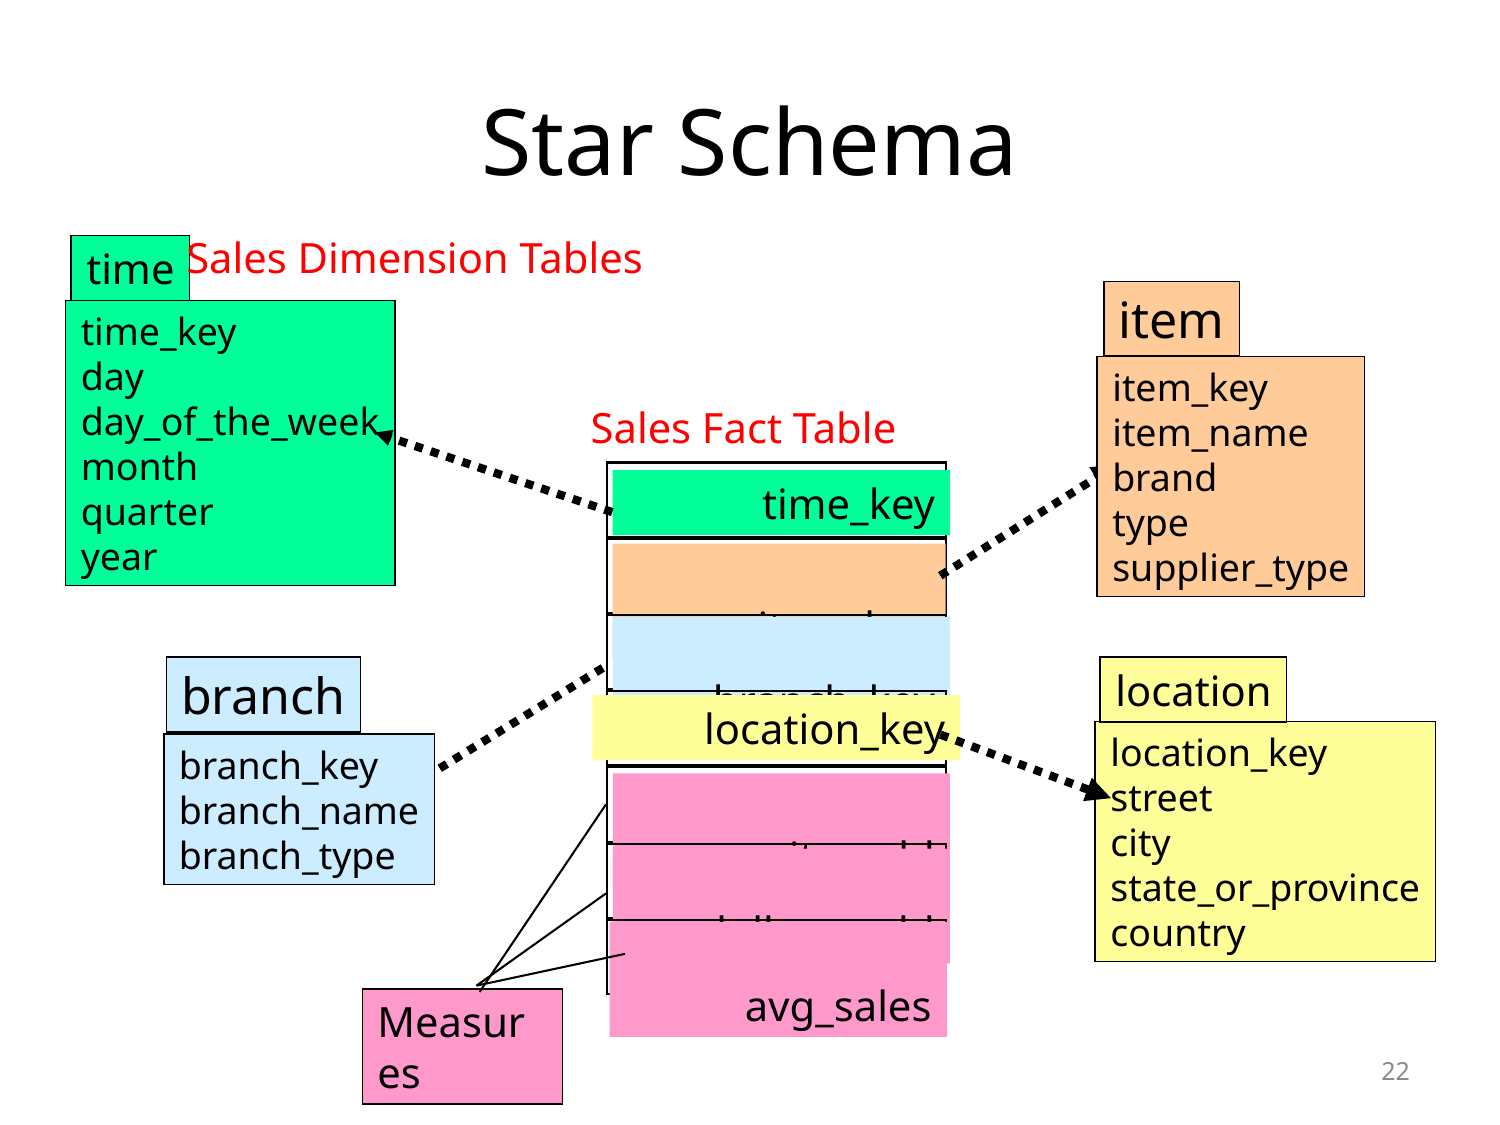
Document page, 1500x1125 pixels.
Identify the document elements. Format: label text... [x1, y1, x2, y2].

text_box dollars_sold [612, 848, 950, 964]
text_box [607, 691, 946, 695]
text_box [607, 462, 946, 511]
text_box Sales Fact Table [575, 394, 912, 460]
text_box avg_sales [609, 921, 947, 1037]
title Star Schema [75, 45, 1425, 233]
text_box [607, 843, 946, 918]
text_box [1108, 656, 1423, 965]
text_box [607, 538, 946, 613]
text_box [607, 761, 946, 766]
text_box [74, 235, 387, 589]
text_box [1078, 295, 1488, 1002]
text_box Sales Dimension Tables [171, 224, 659, 290]
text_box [175, 656, 423, 887]
text_box [1097, 787, 1102, 800]
text_box units_sold [612, 773, 950, 848]
text_box Measures [362, 988, 563, 1104]
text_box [1108, 280, 1353, 599]
text_box [607, 767, 946, 842]
text_box [607, 511, 946, 537]
text_box location_key [592, 695, 961, 761]
text_box [607, 615, 946, 689]
text_box branch_key [612, 616, 950, 695]
text_box time_key [612, 470, 950, 536]
text_box item_key [612, 543, 946, 615]
slide_number 22 [1074, 1042, 1425, 1103]
